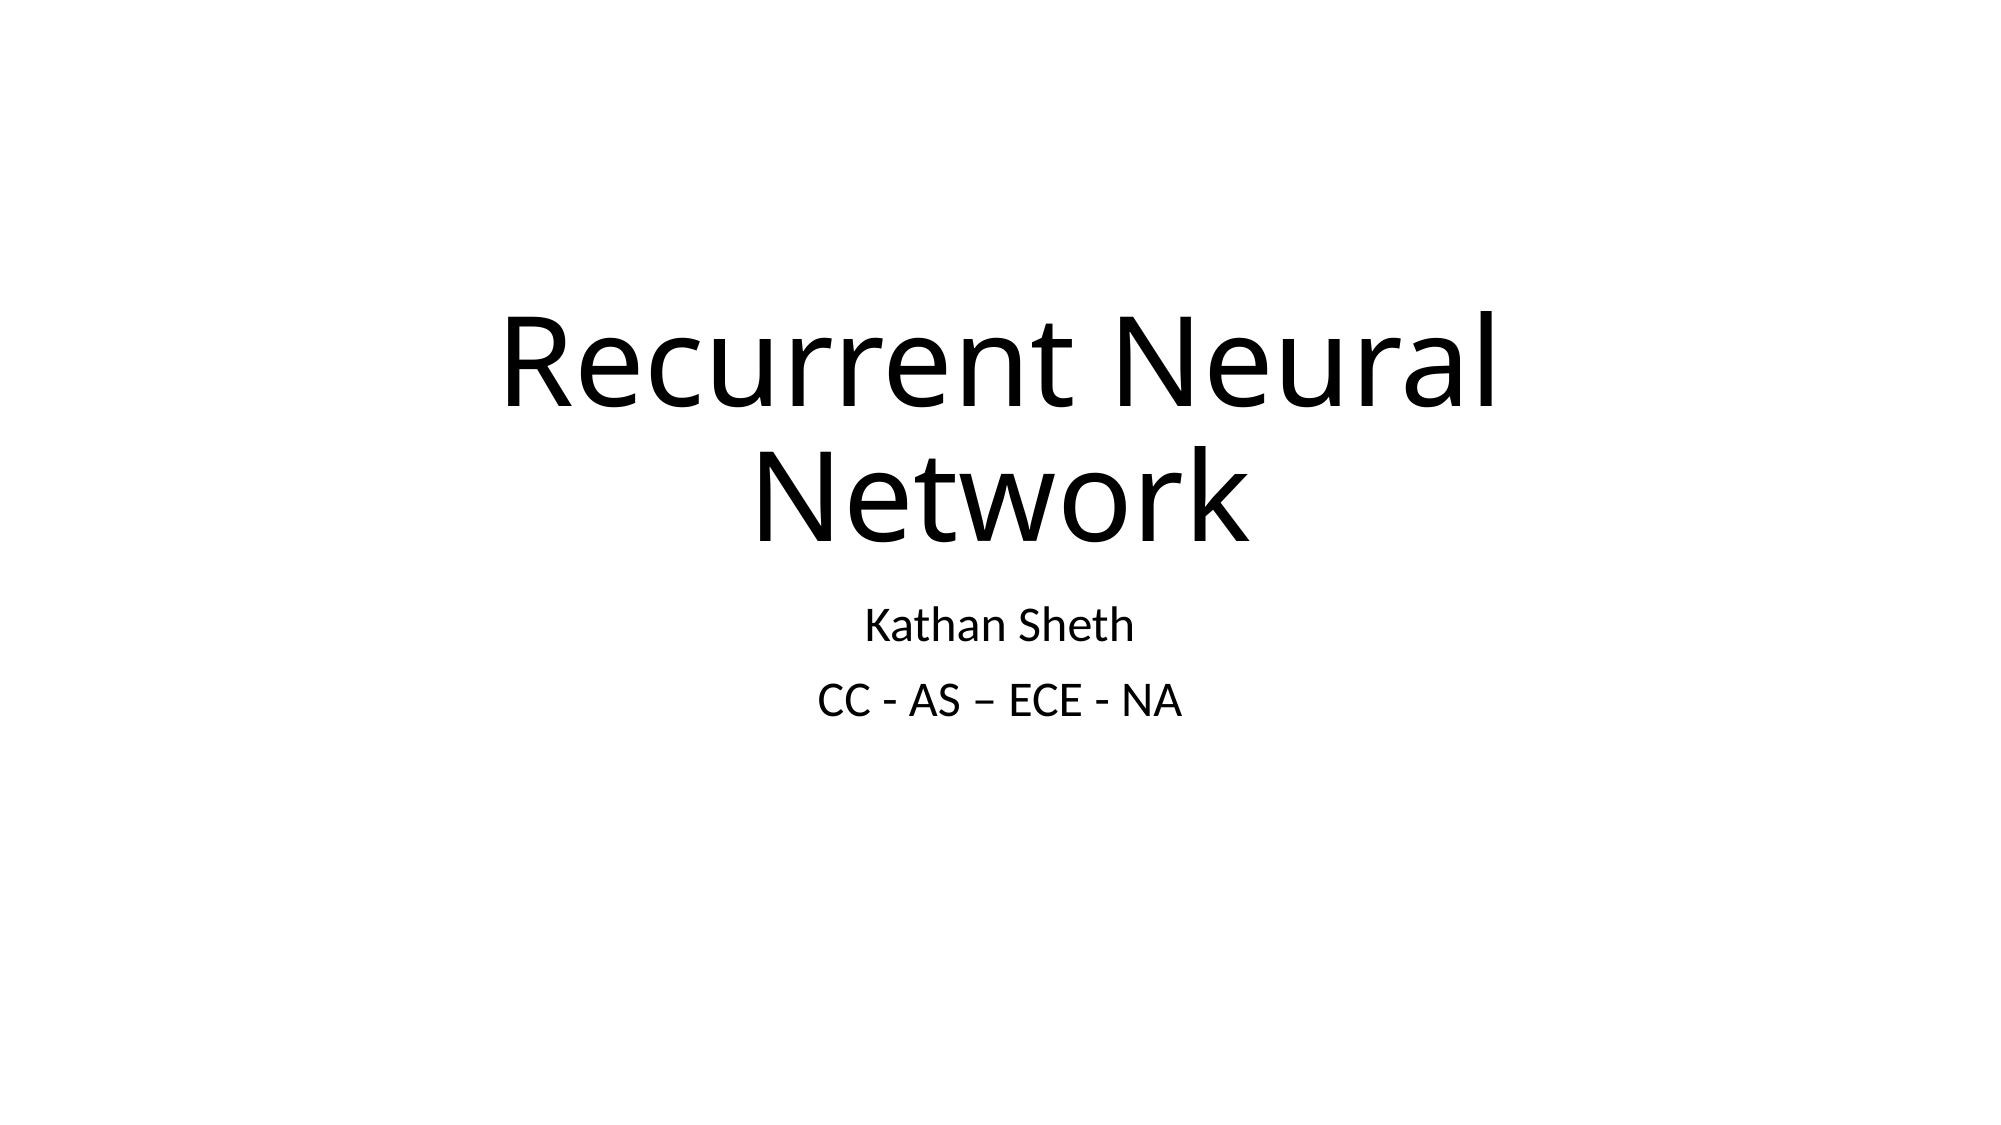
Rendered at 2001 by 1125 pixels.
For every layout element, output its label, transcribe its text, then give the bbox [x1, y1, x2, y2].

title Recurrent Neural Network [249, 184, 1750, 576]
subtitle Kathan Sheth CC - AS – ECE - NA [249, 590, 1750, 863]
